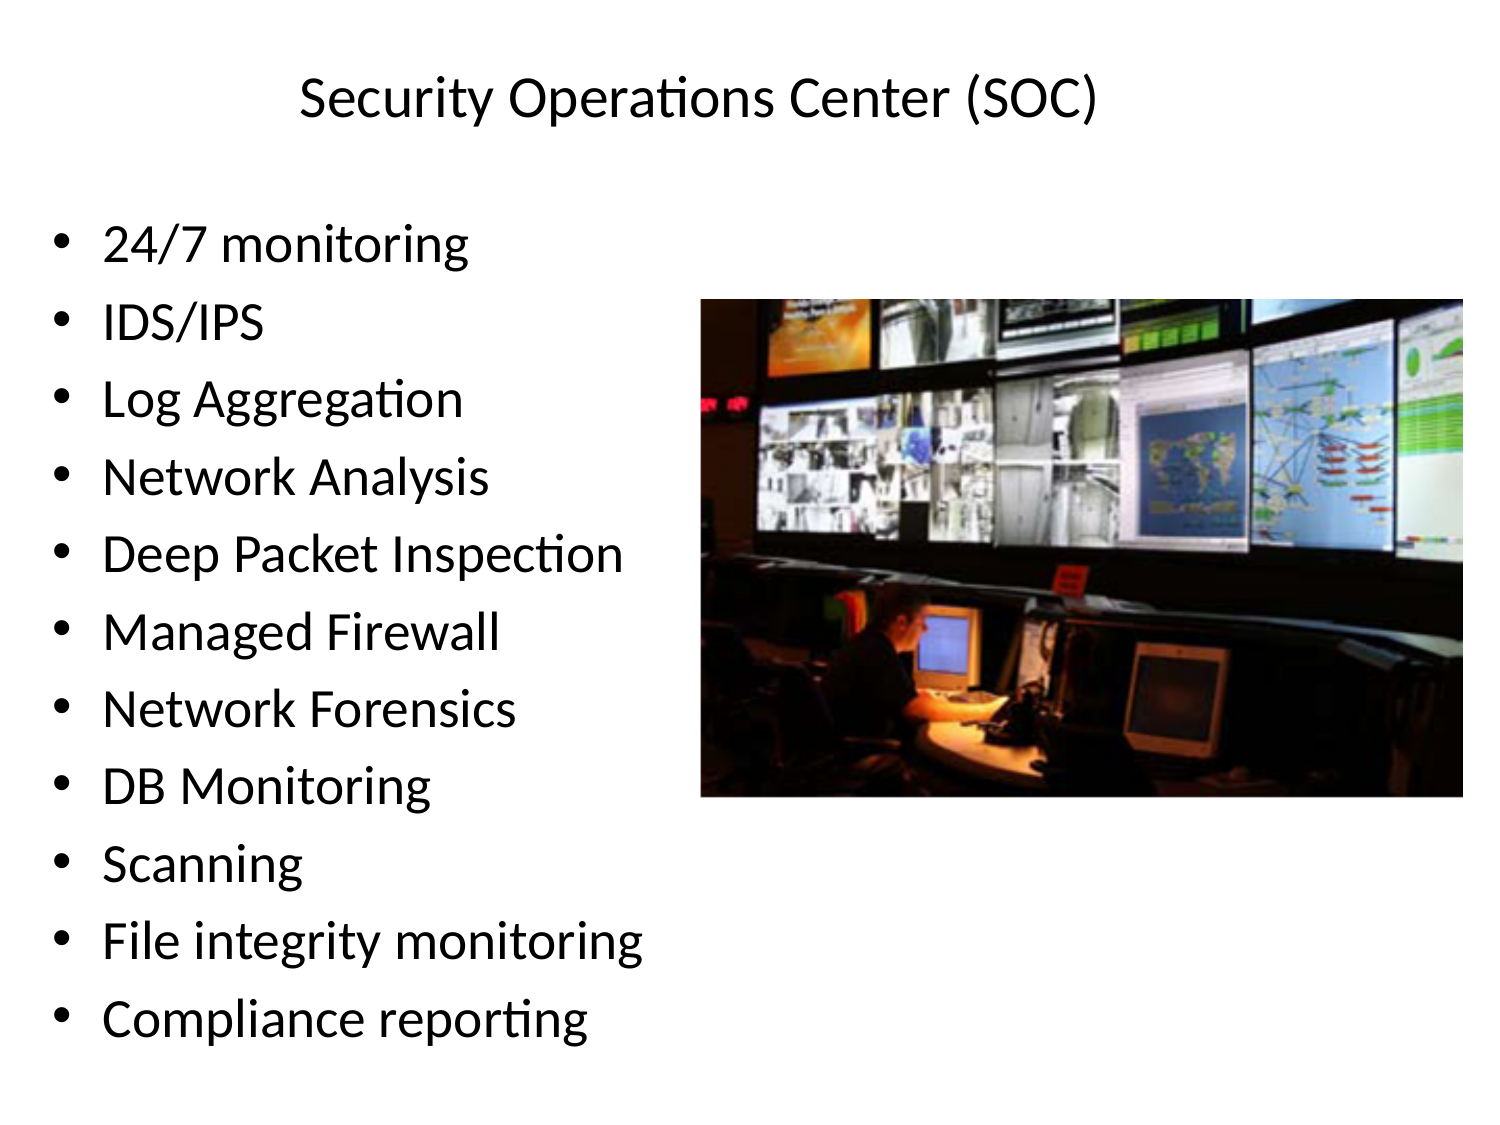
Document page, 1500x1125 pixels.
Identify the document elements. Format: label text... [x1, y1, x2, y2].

title Security Operations Center (SOC) [62, 50, 1338, 138]
list 24/7 monitoring IDS/IPS Log Aggregation Network Analysis Deep Packet Inspection Managed Firewall Network Forensics DB Monitoring Scanning File integrity monitoring Compliance reporting [37, 200, 738, 1063]
picture [699, 299, 1463, 801]
